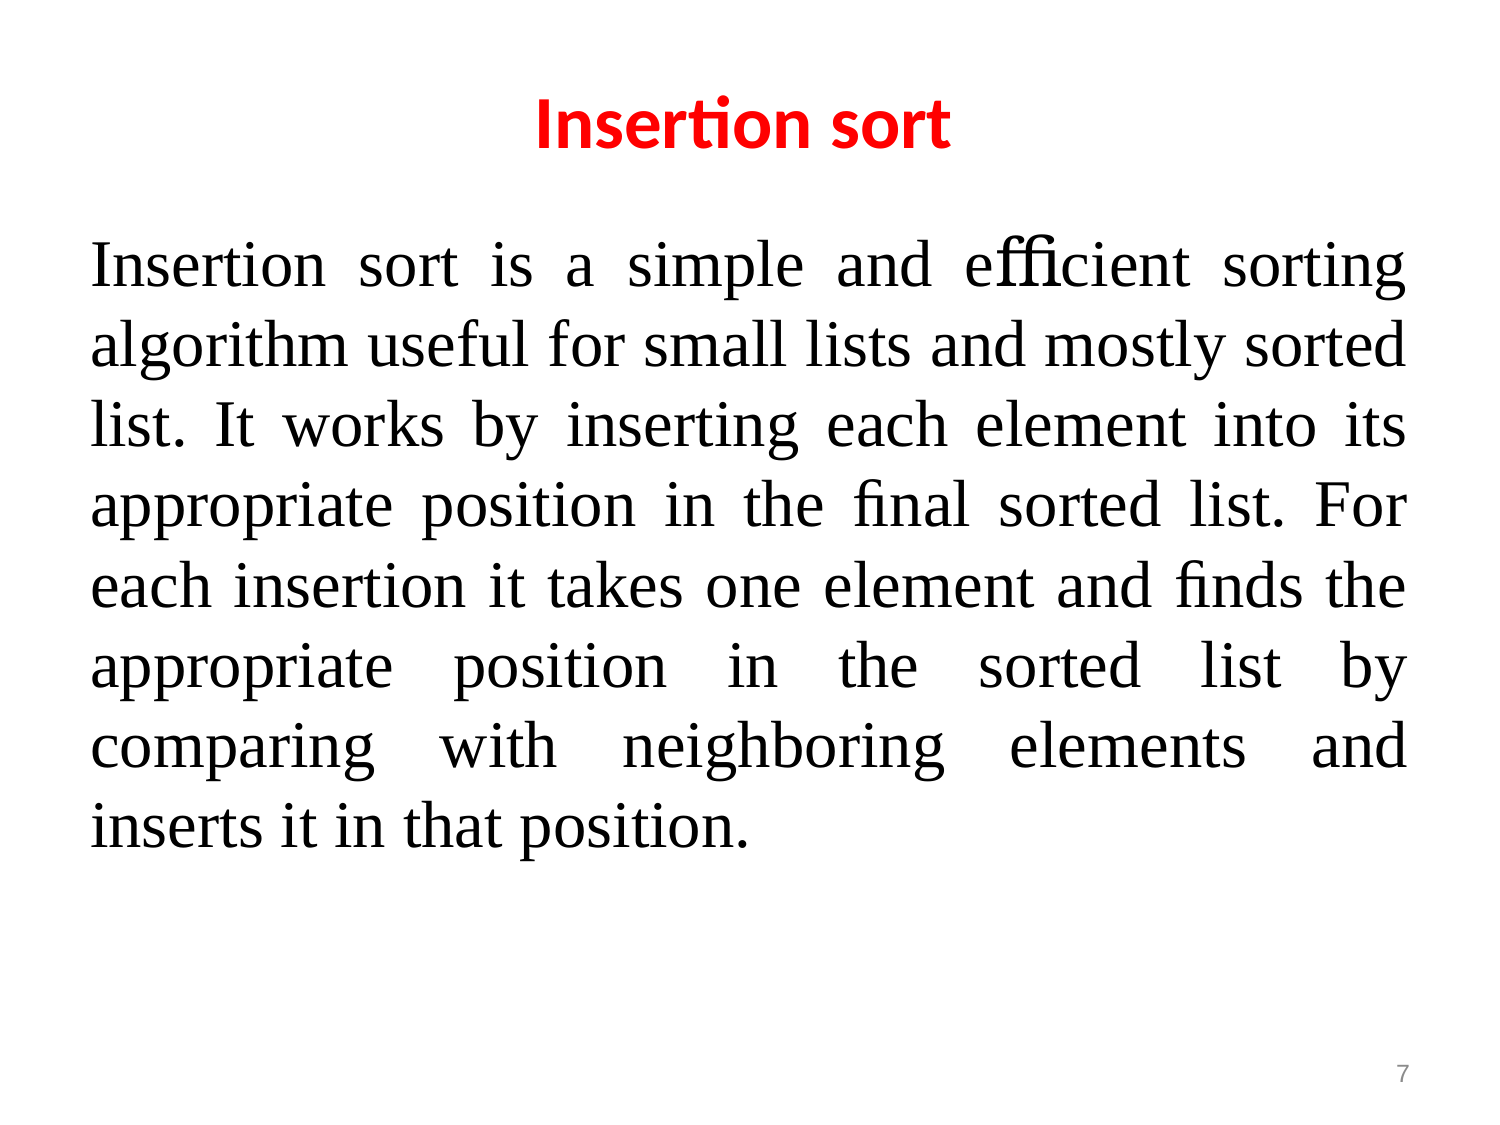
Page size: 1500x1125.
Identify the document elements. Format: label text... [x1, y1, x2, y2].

title Insertion sort [50, 50, 1438, 188]
list Insertion sort is a simple and eﬃcient sorting algorithm useful for small lists and mostly sorted list. It works by inserting each element into its appropriate position in the ﬁnal sorted list. For each insertion it takes one element and ﬁnds the appropriate position in the sorted list by comparing with neighboring elements and inserts it in that position. [75, 212, 1425, 1038]
slide_number 7 [1074, 1042, 1425, 1103]
